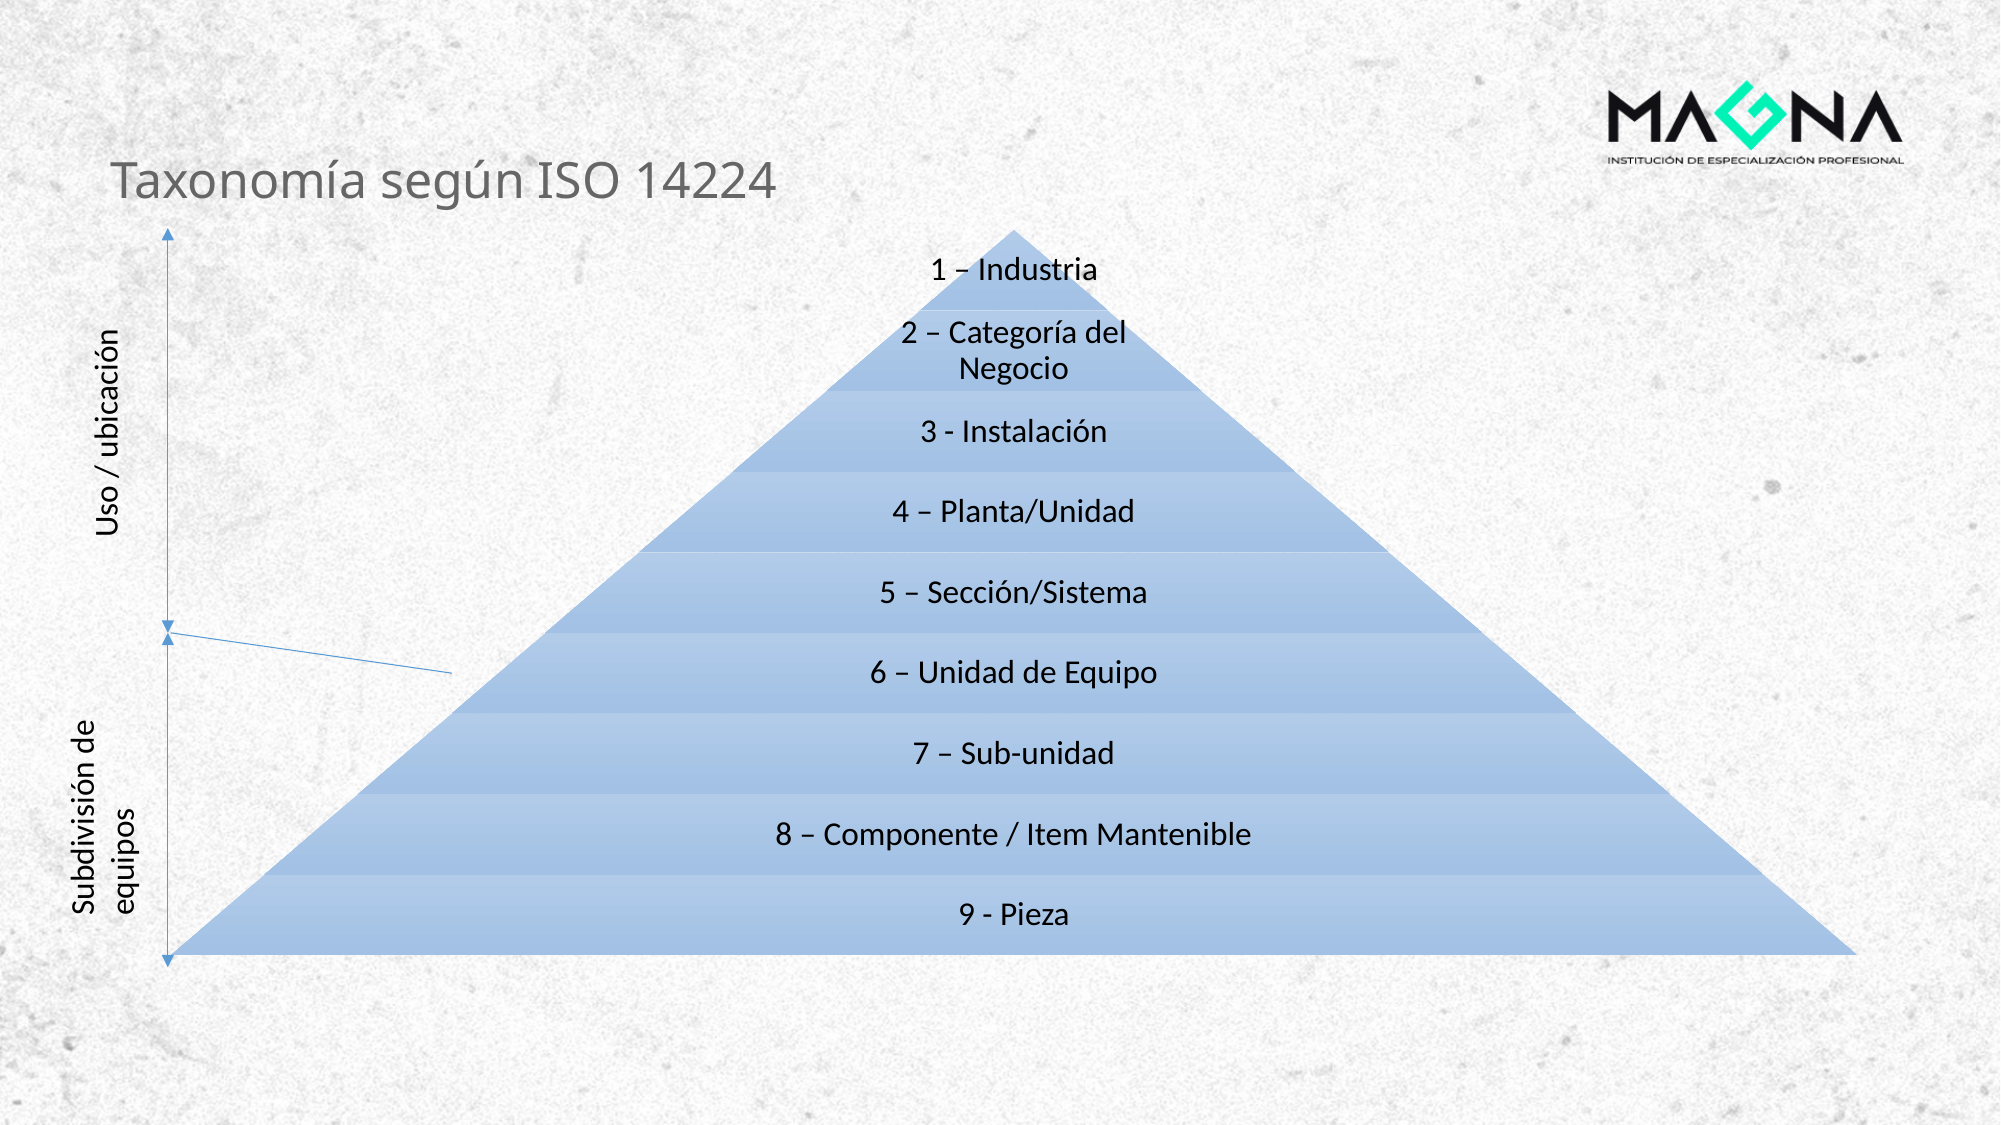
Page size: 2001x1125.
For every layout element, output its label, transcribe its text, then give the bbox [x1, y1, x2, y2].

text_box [170, 229, 1858, 956]
text_box Uso / ubicación [76, 246, 132, 553]
text_box Taxonomía según ISO 14224 [90, 82, 1651, 230]
text_box Subdivisión de equipos [53, 624, 148, 931]
picture [0, 0, 2001, 1125]
